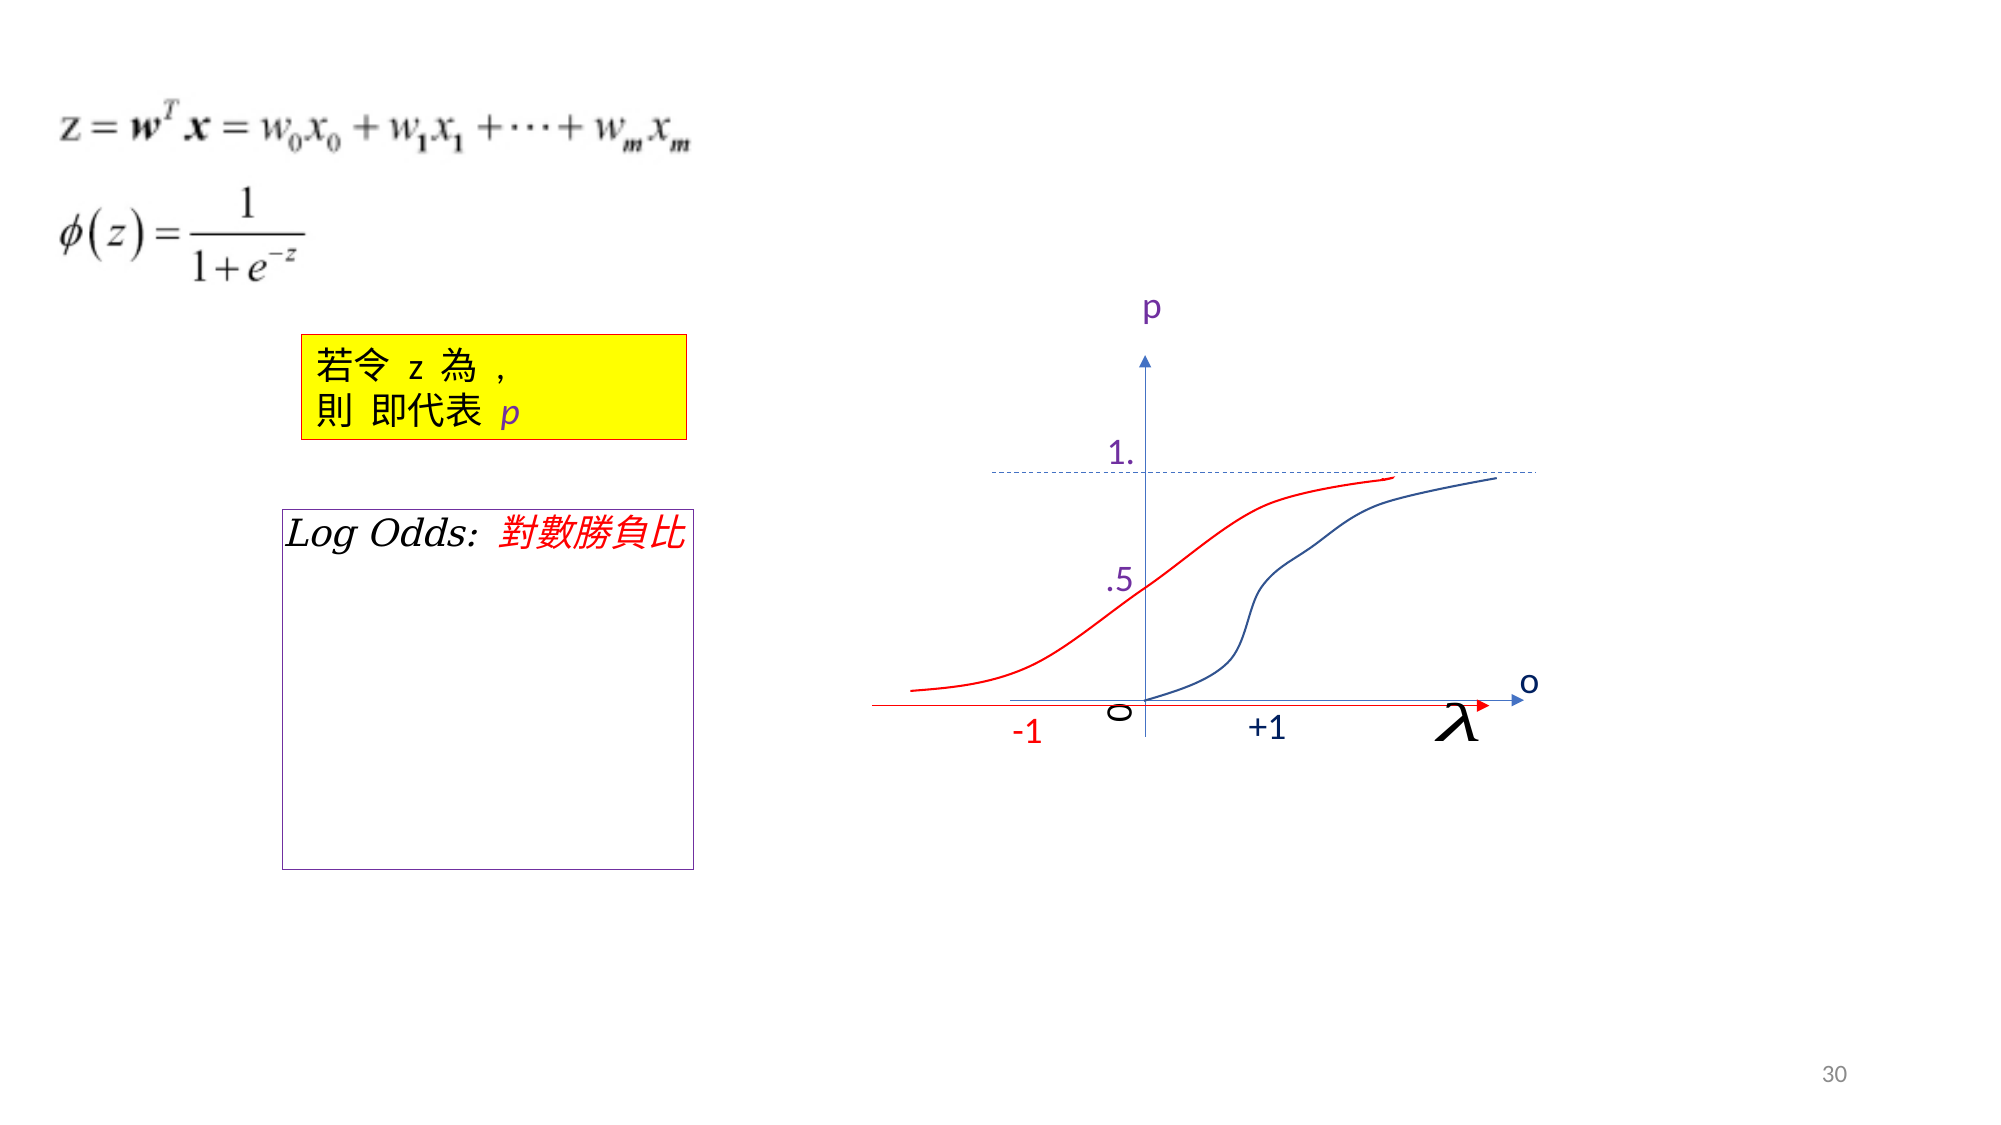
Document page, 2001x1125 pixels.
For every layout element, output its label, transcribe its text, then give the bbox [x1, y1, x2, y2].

picture [53, 89, 702, 165]
picture [53, 174, 316, 292]
slide_number 30 [1412, 1042, 1863, 1103]
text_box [970, 175, 1456, 858]
